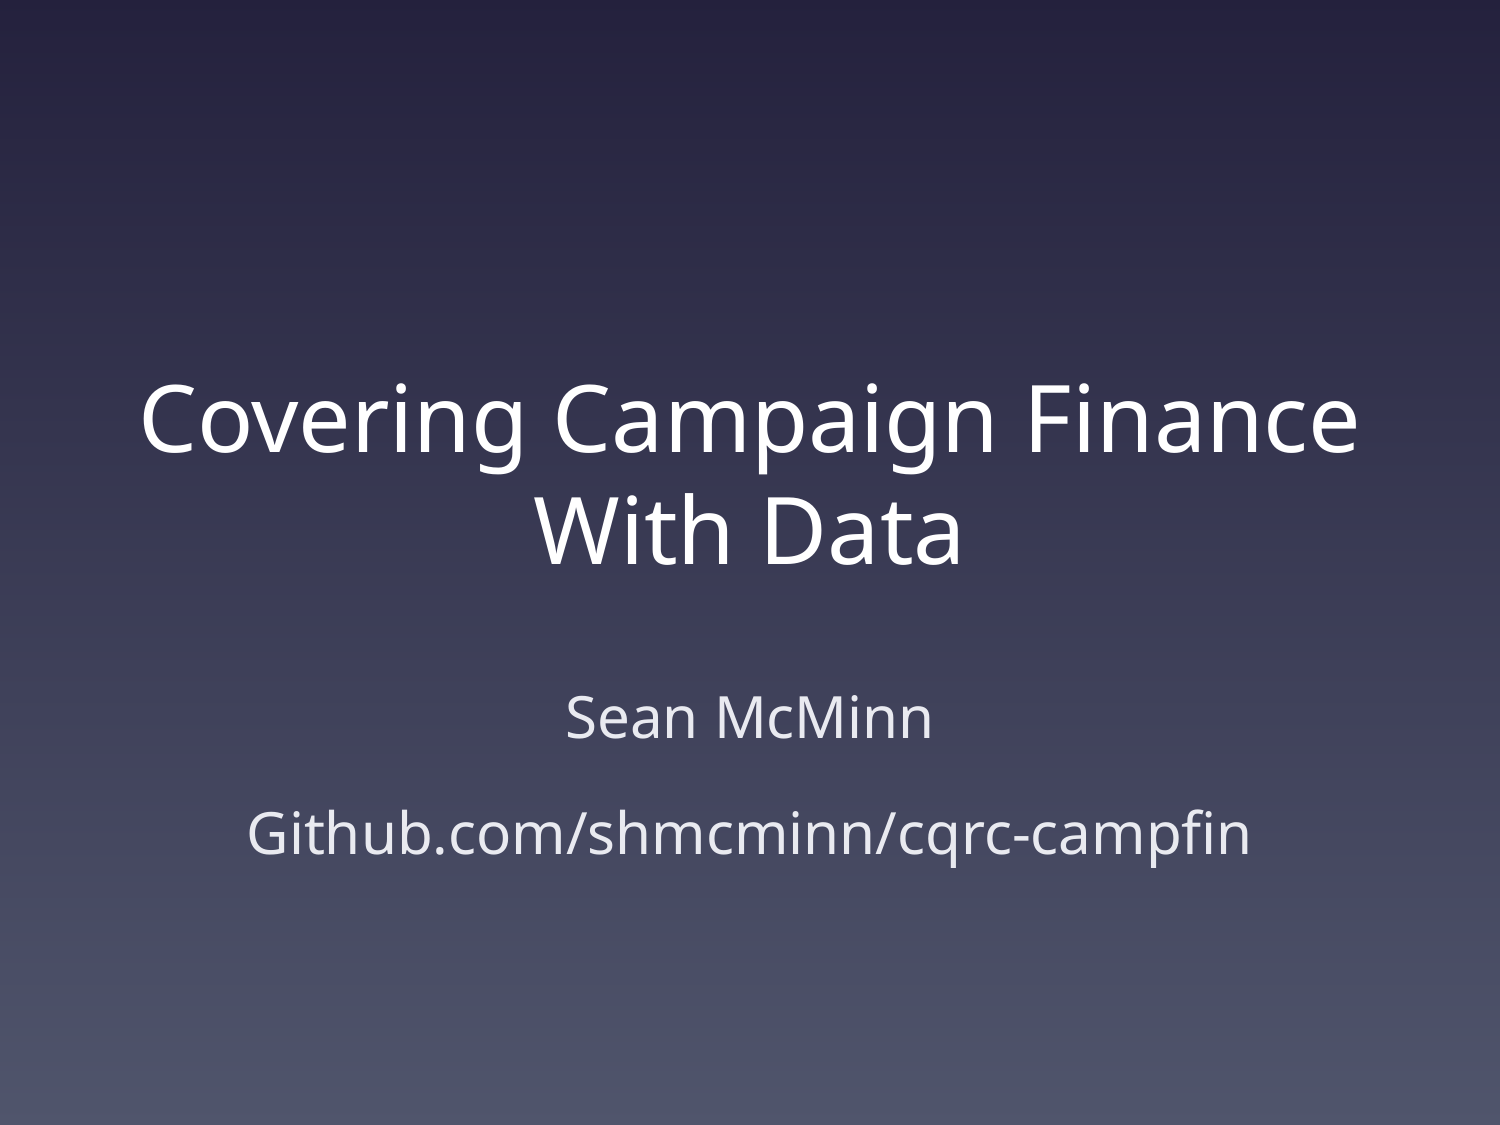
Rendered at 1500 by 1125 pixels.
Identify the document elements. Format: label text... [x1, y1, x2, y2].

subtitle Sean McMinn Github.com/shmcminn/cqrc-campfin [62, 637, 1438, 1055]
title Covering Campaign Finance With Data [112, 349, 1388, 591]
